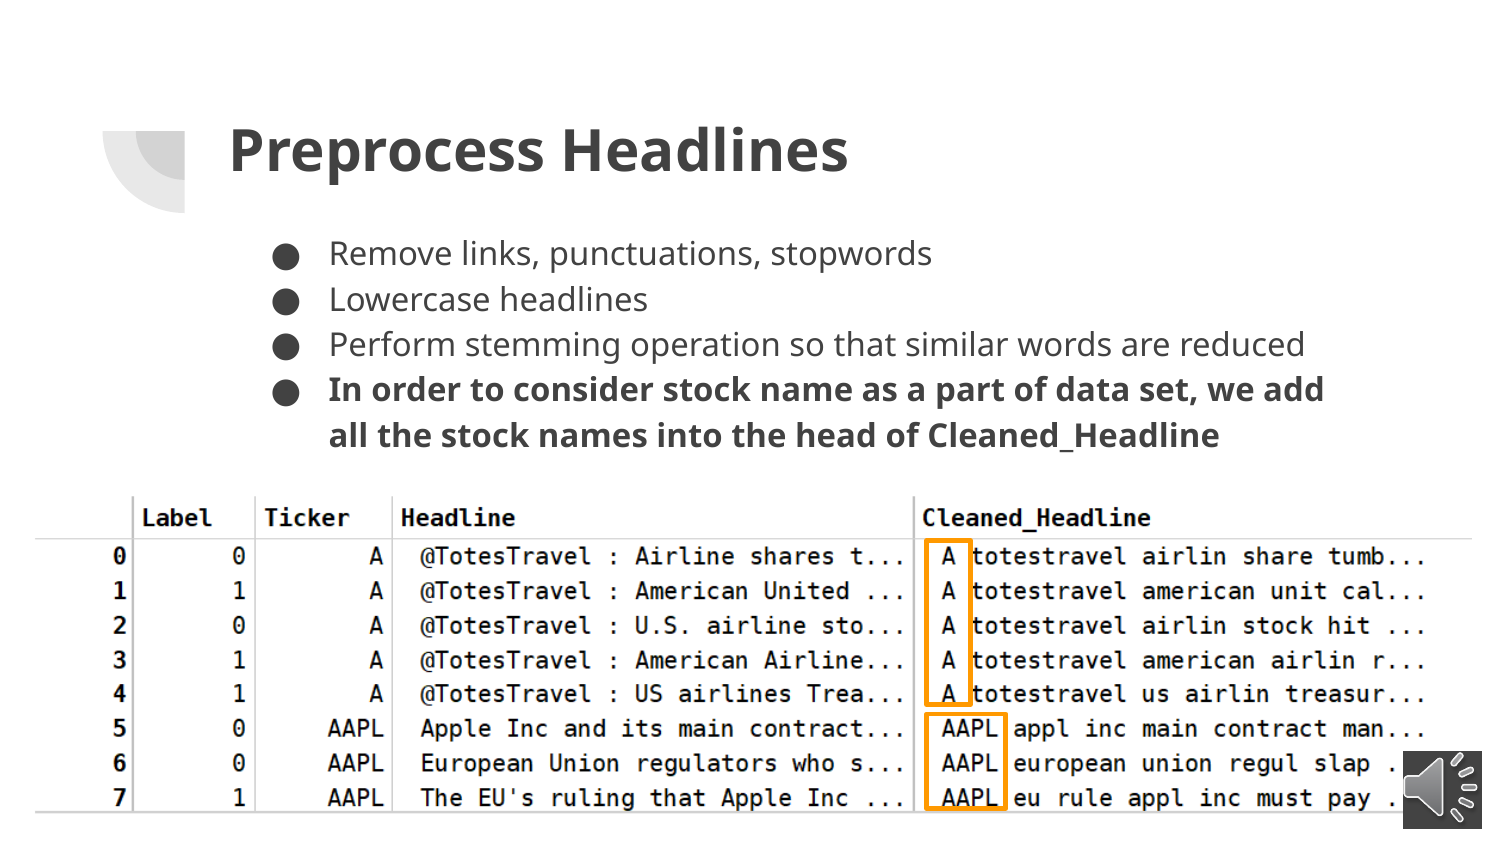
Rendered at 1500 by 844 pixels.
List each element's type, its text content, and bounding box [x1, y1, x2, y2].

list Remove links, punctuations, stopwords Lowercase headlines Perform stemming operation so that similar words are reduced In order to consider stock name as a part of data set, we add all the stock names into the head of Cleaned_Headline [233, 211, 1348, 471]
title Preprocess Headlines [213, 98, 1368, 263]
picture [28, 482, 1483, 830]
